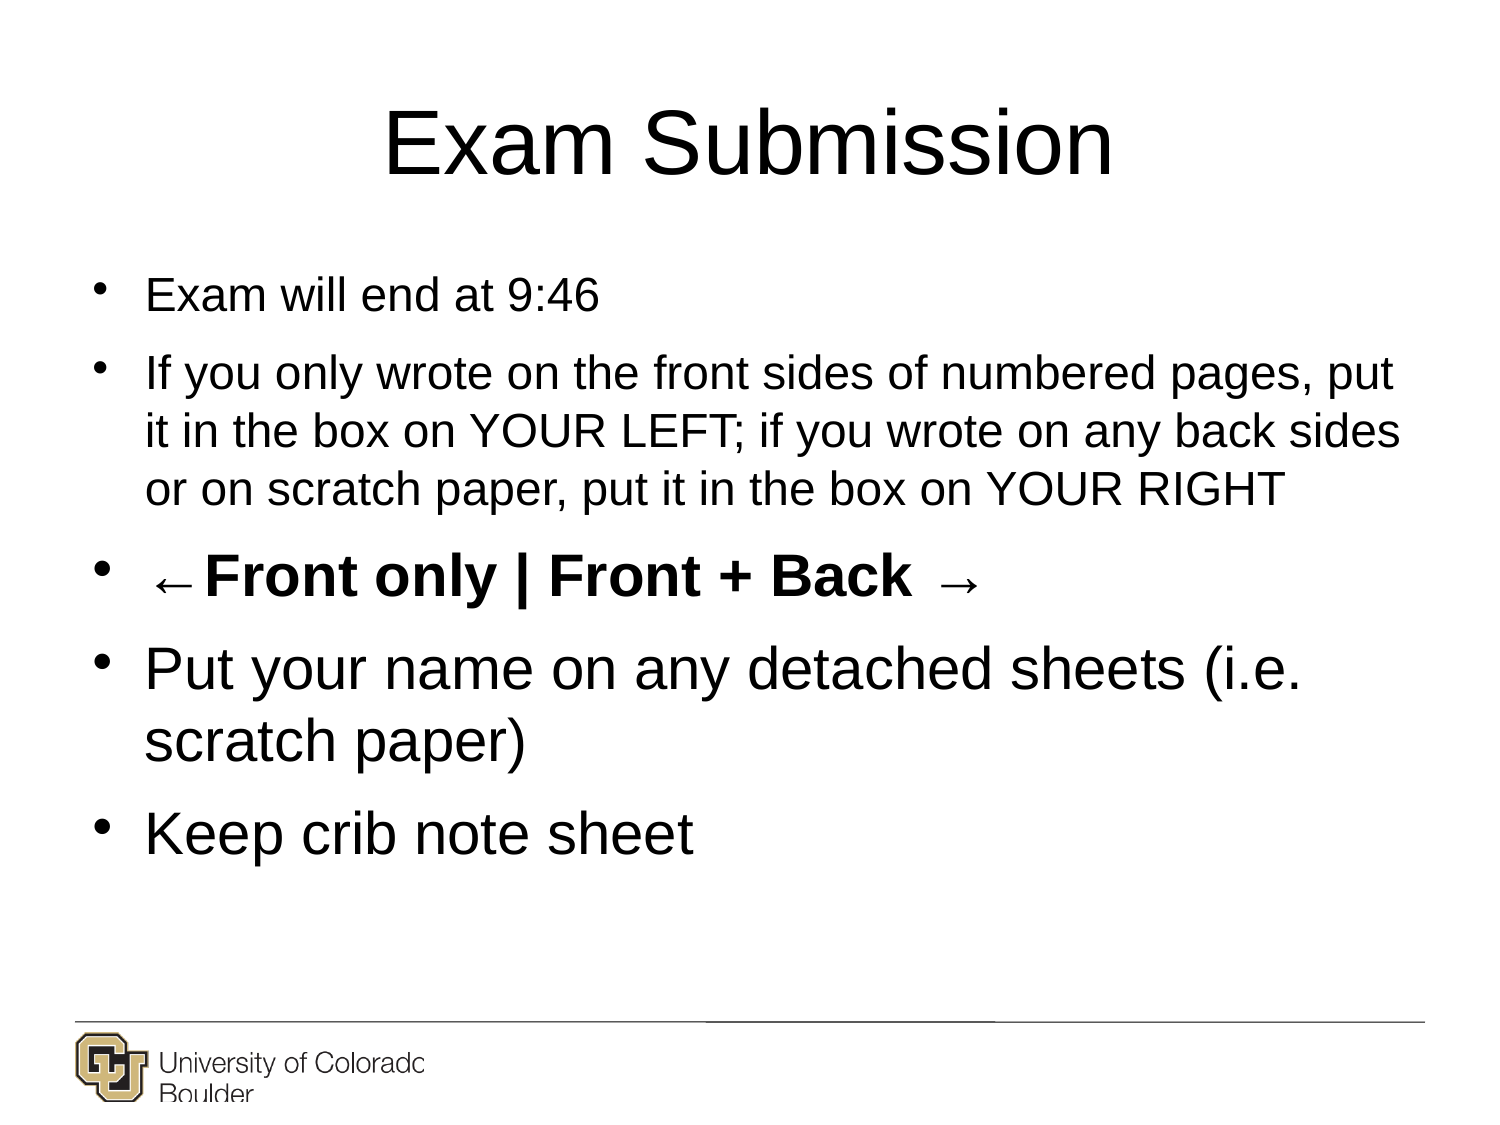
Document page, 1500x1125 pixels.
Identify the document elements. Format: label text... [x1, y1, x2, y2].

title Exam Submission [75, 44, 1425, 232]
list Exam will end at 9:46 If you only wrote on the front sides of numbered pages, put it in the box on YOUR LEFT; if you wrote on any back sides or on scratch paper, put it in the box on YOUR RIGHT ←Front only | Front + Back → Put your name on any detached sheets (i.e. scratch paper) Keep crib note sheet [75, 263, 1425, 916]
